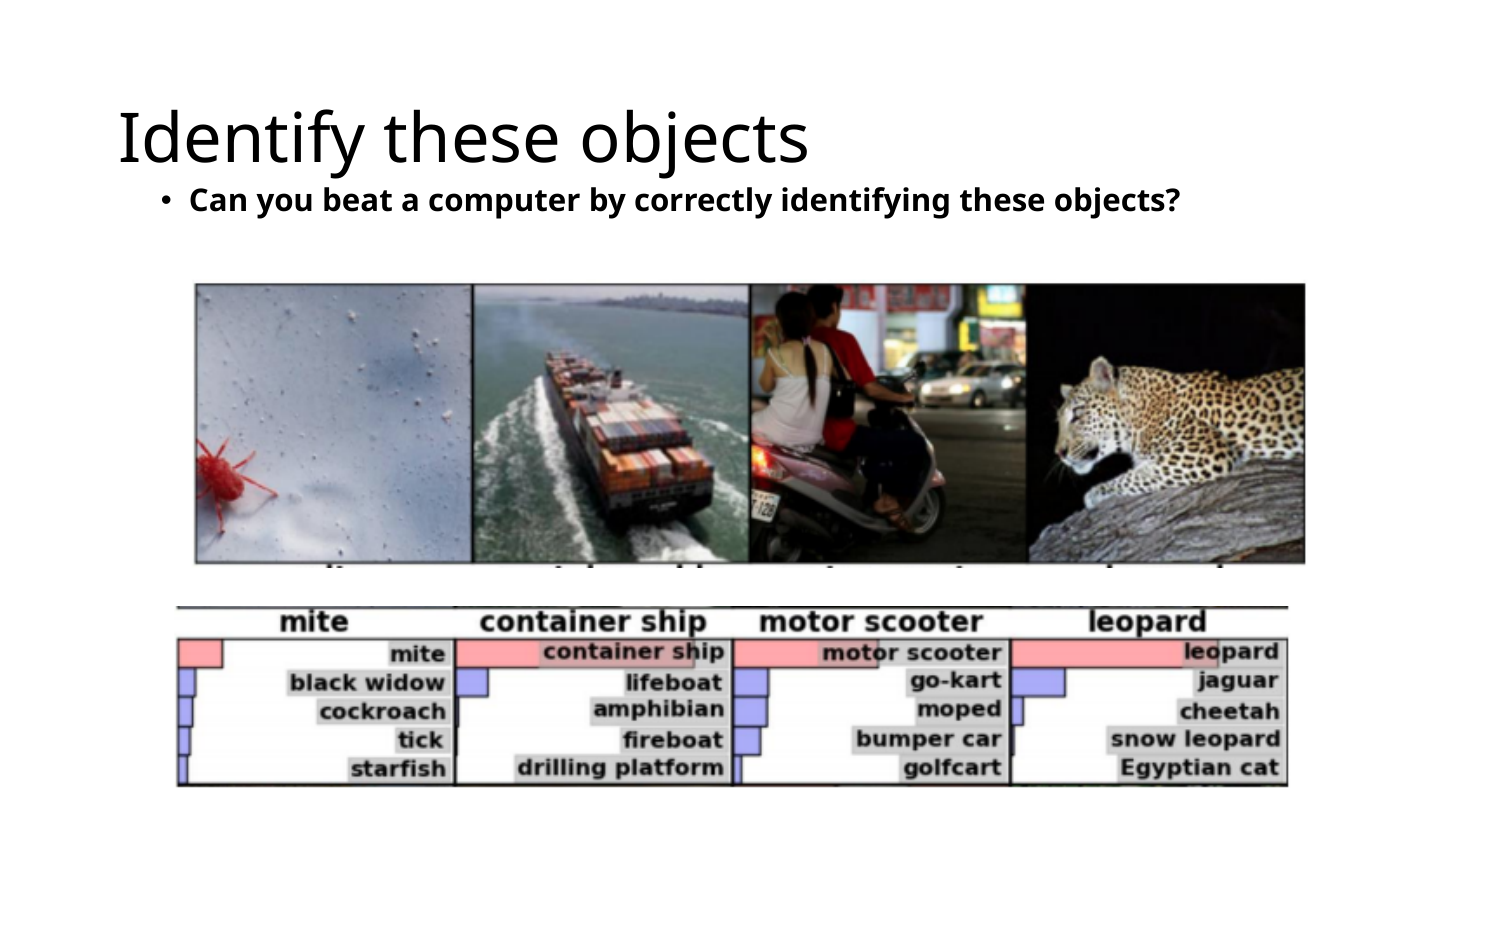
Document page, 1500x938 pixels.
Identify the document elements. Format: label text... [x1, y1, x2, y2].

picture [151, 261, 1349, 568]
list Can you beat a computer by correctly identifying these objects? [145, 177, 1375, 917]
title Identify these objects [103, 49, 1397, 232]
picture [173, 606, 1325, 810]
